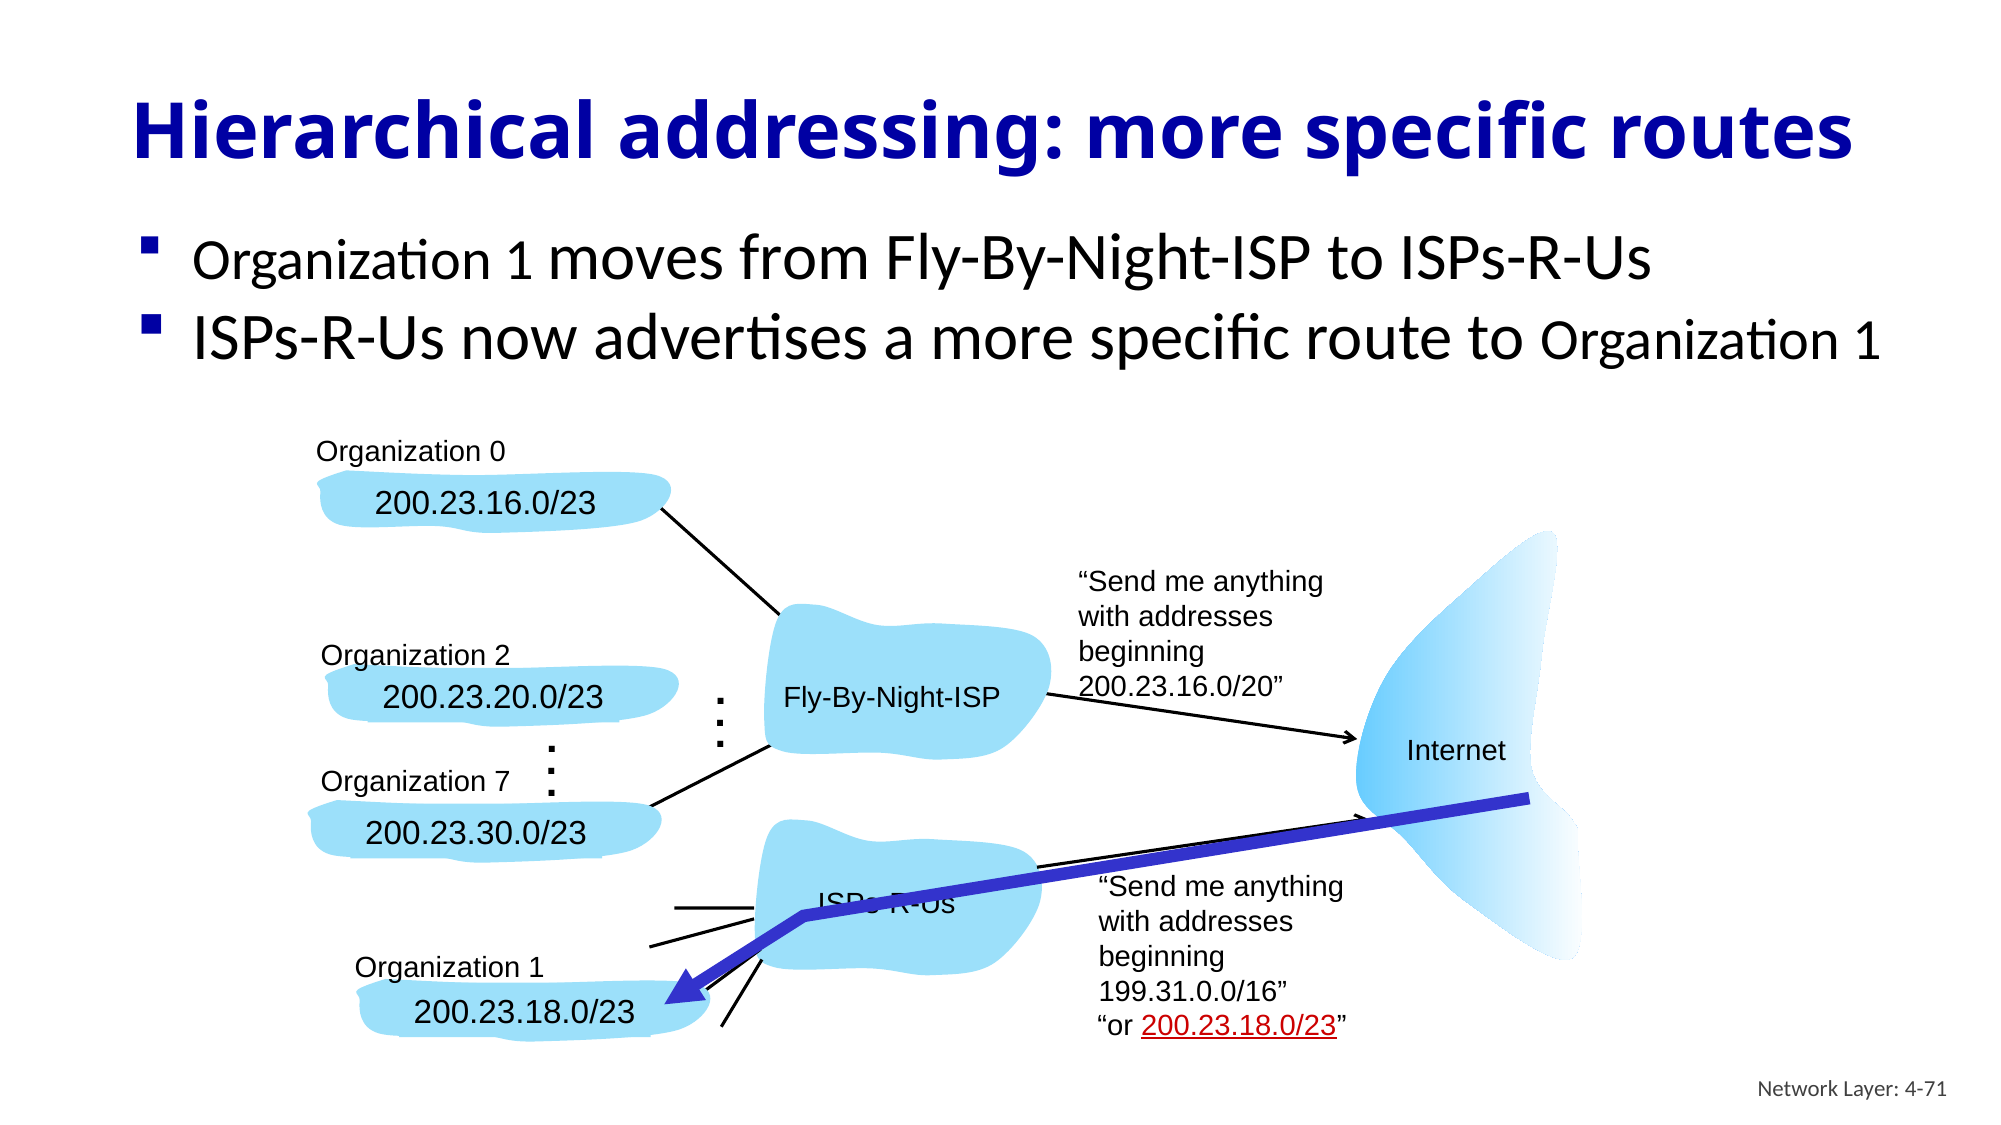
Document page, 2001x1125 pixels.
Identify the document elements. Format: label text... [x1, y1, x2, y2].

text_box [340, 940, 725, 1043]
text_box [1356, 531, 1582, 960]
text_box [292, 797, 676, 864]
slide_number Network Layer: 4-71 [1512, 1056, 1963, 1117]
text_box [813, 917, 1034, 976]
text_box Fly-By-Night-ISP [768, 670, 1016, 721]
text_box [530, 703, 573, 813]
text_box [1157, 710, 1358, 745]
text_box [764, 603, 1052, 760]
text_box [754, 819, 1041, 944]
text_box ISPs-R-Us [803, 876, 971, 914]
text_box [699, 655, 742, 764]
text_box [1092, 813, 1369, 859]
text_box Internet [1391, 723, 1521, 774]
text_box Organization 2 [305, 628, 526, 679]
text_box “Send me anything with addresses beginning 199.31.0.0/16” [1083, 859, 1360, 998]
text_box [301, 467, 686, 534]
text_box Organization 7 [305, 755, 526, 797]
text_box Organization 1 moves from Fly-By-Night-ISP to ISPs-R-Us ISPs-R-Us now advertises a more specific route to Organization 1 [121, 205, 1927, 381]
text_box “Send me anything with addresses beginning 200.23.16.0/20” [1063, 555, 1339, 710]
text_box Organization 0 [301, 425, 522, 467]
title Hierarchical addressing: more specific routes [115, 46, 1933, 222]
text_box [725, 797, 1530, 990]
text_box “or 200.23.18.0/23” [1082, 998, 1362, 1049]
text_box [309, 661, 693, 728]
